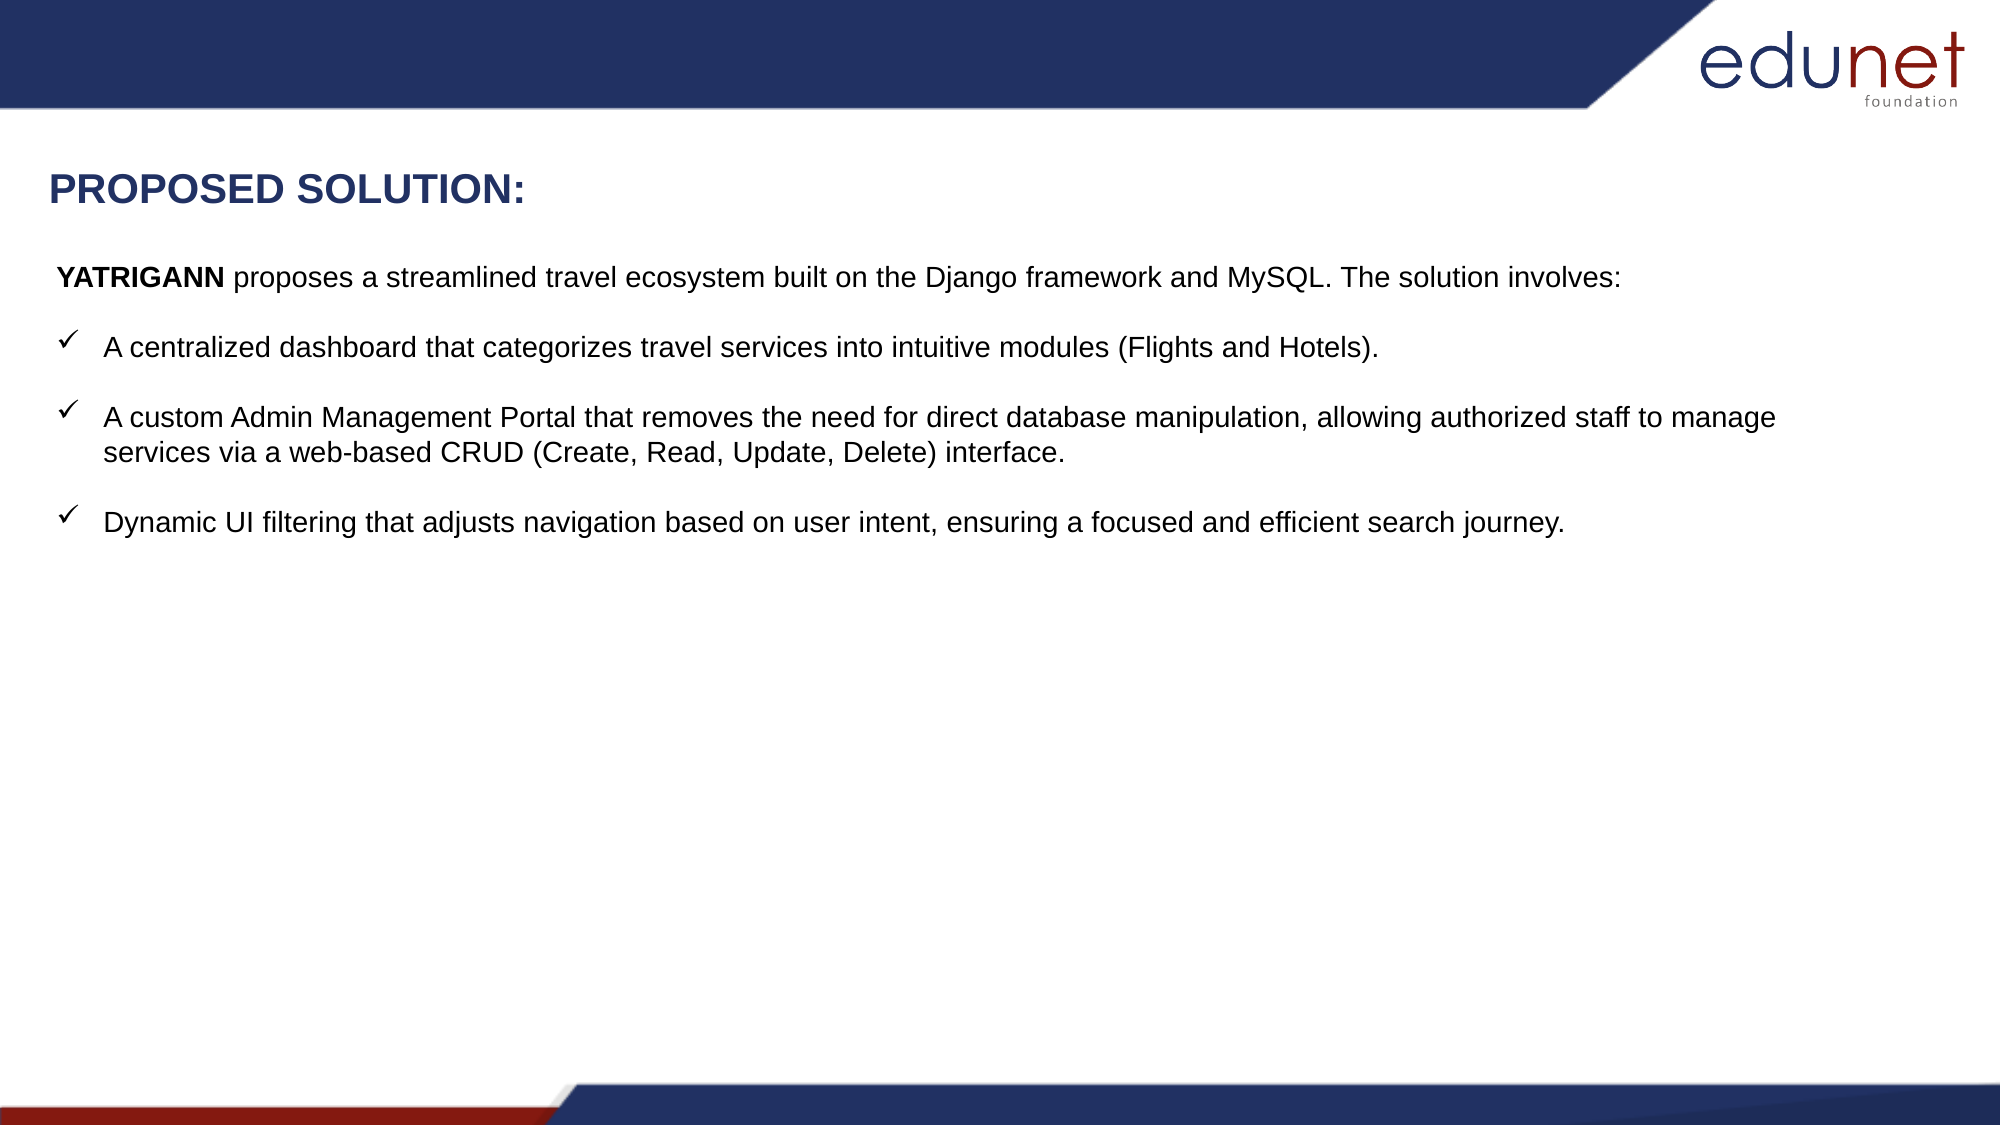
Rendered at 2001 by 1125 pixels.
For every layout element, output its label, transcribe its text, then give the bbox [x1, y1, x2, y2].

title PROPOSED SOLUTION: [28, 142, 671, 213]
picture [0, 1070, 2000, 1125]
picture [0, 0, 1977, 117]
text_box YATRIGANN proposes a streamlined travel ecosystem built on the Django framework and MySQL. The solution involves: A centralized dashboard that categorizes travel services into intuitive modules (Flights and Hotels). A custom Admin Management Portal that removes the need for direct database manipulation, allowing authorized staff to manage services via a web-based CRUD (Create, Read, Update, Delete) interface. Dynamic UI filtering that adjusts navigation based on user intent, ensuring a focused and efficient search journey. [41, 251, 1824, 546]
